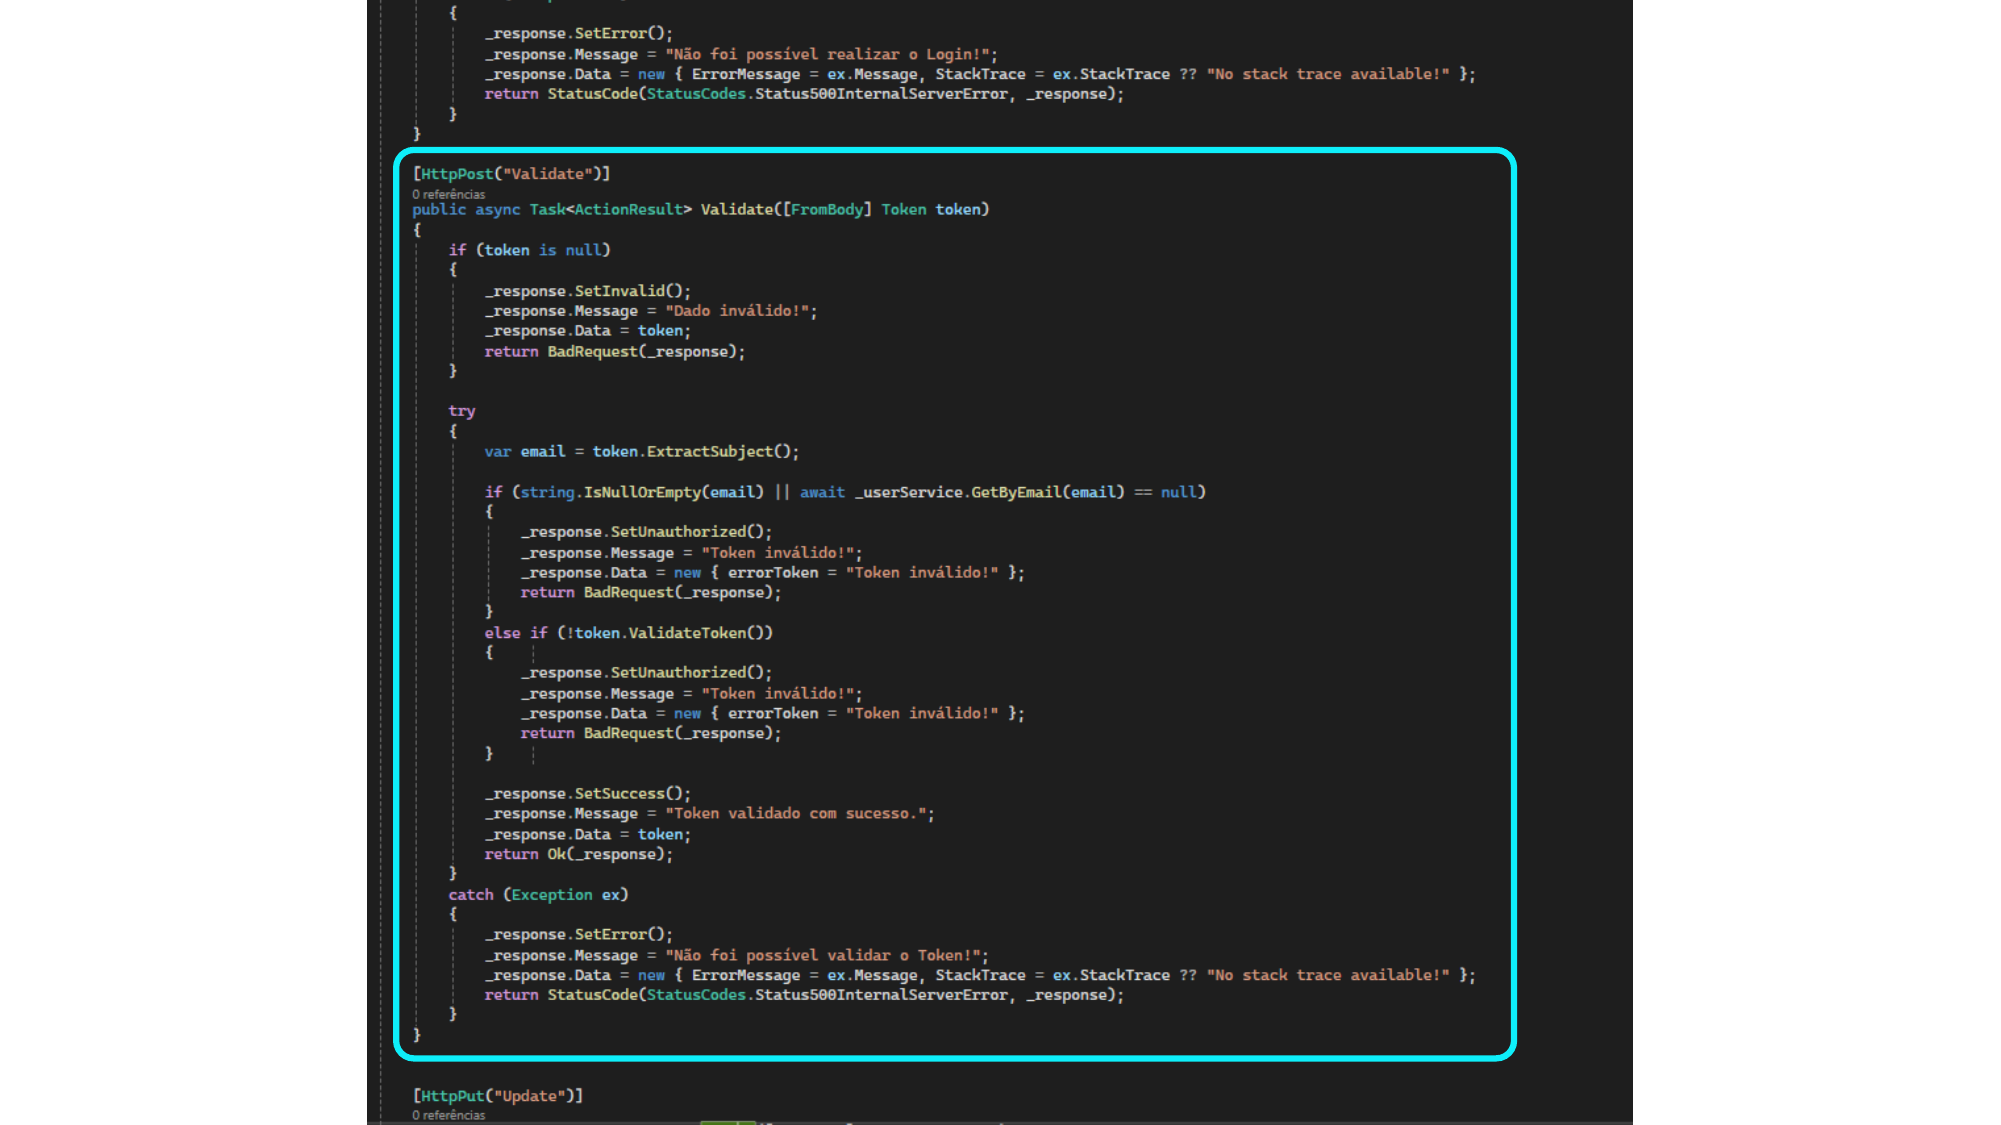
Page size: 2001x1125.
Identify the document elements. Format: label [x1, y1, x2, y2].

picture [367, 0, 1633, 1125]
